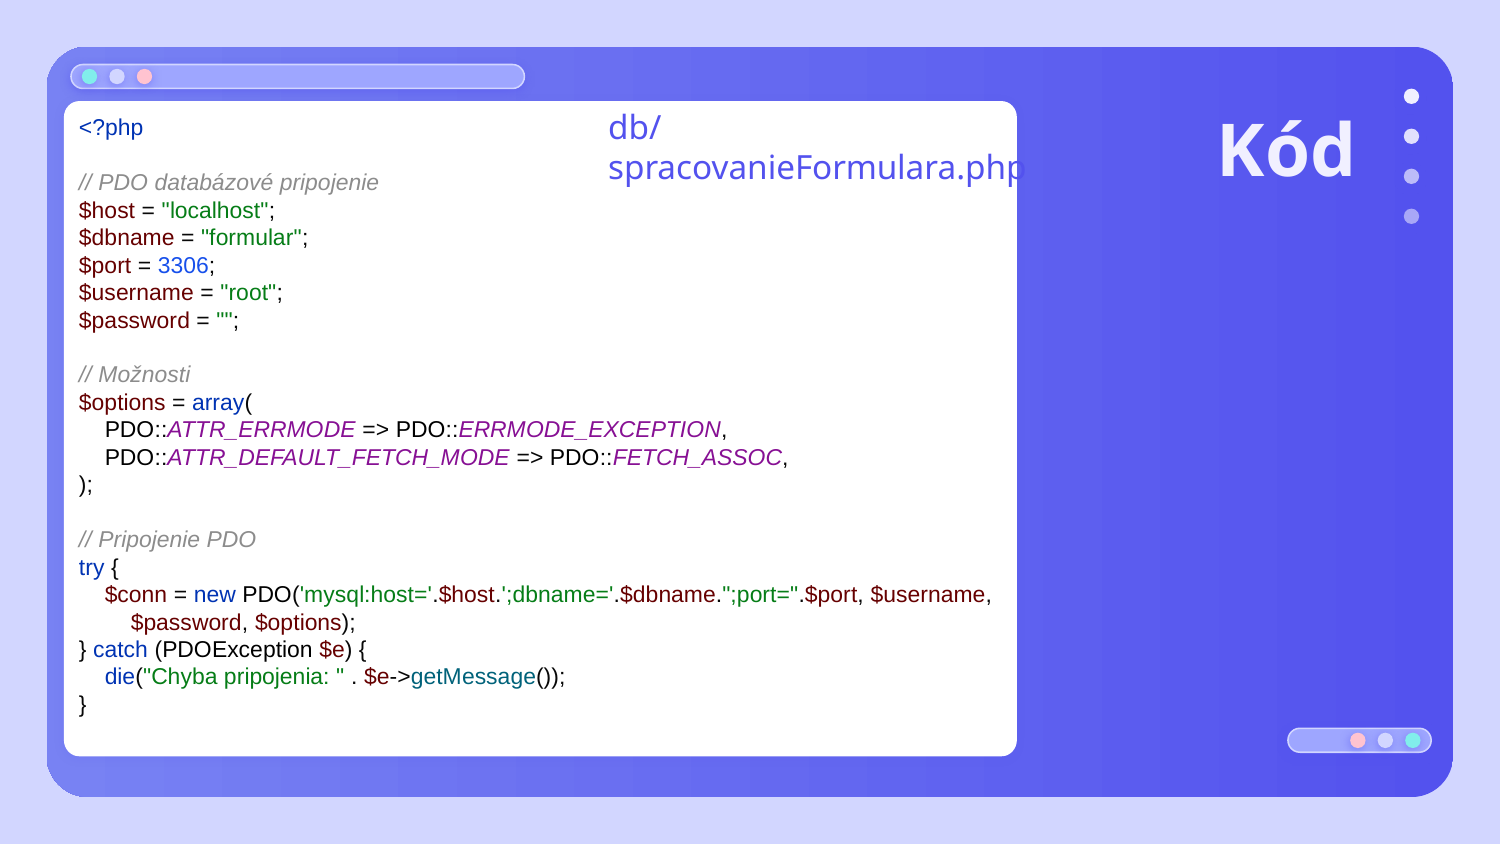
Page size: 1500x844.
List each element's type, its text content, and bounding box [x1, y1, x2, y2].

text_box db/spracovanieFormulara.php [570, 101, 1068, 192]
title Kód [1117, 88, 1372, 183]
text_box <?php // PDO databázové pripojenie $host = "localhost"; $dbname = "formular"; $port = 3306; $username = "root"; $password = ""; // Možnosti $options = array( PDO::ATTR_ERRMODE => PDO::ERRMODE_EXCEPTION, PDO::ATTR_DEFAULT_FETCH_MODE => PDO::FETCH_ASSOC, ); // Pripojenie PDO try { $conn = new PDO('mysql:host='.$host.';dbname='.$dbname.";port=".$port, $username, $password, $options); } catch (PDOException $e) { die("Chyba pripojenia: " . $e->getMessage()); } [63, 101, 1017, 757]
